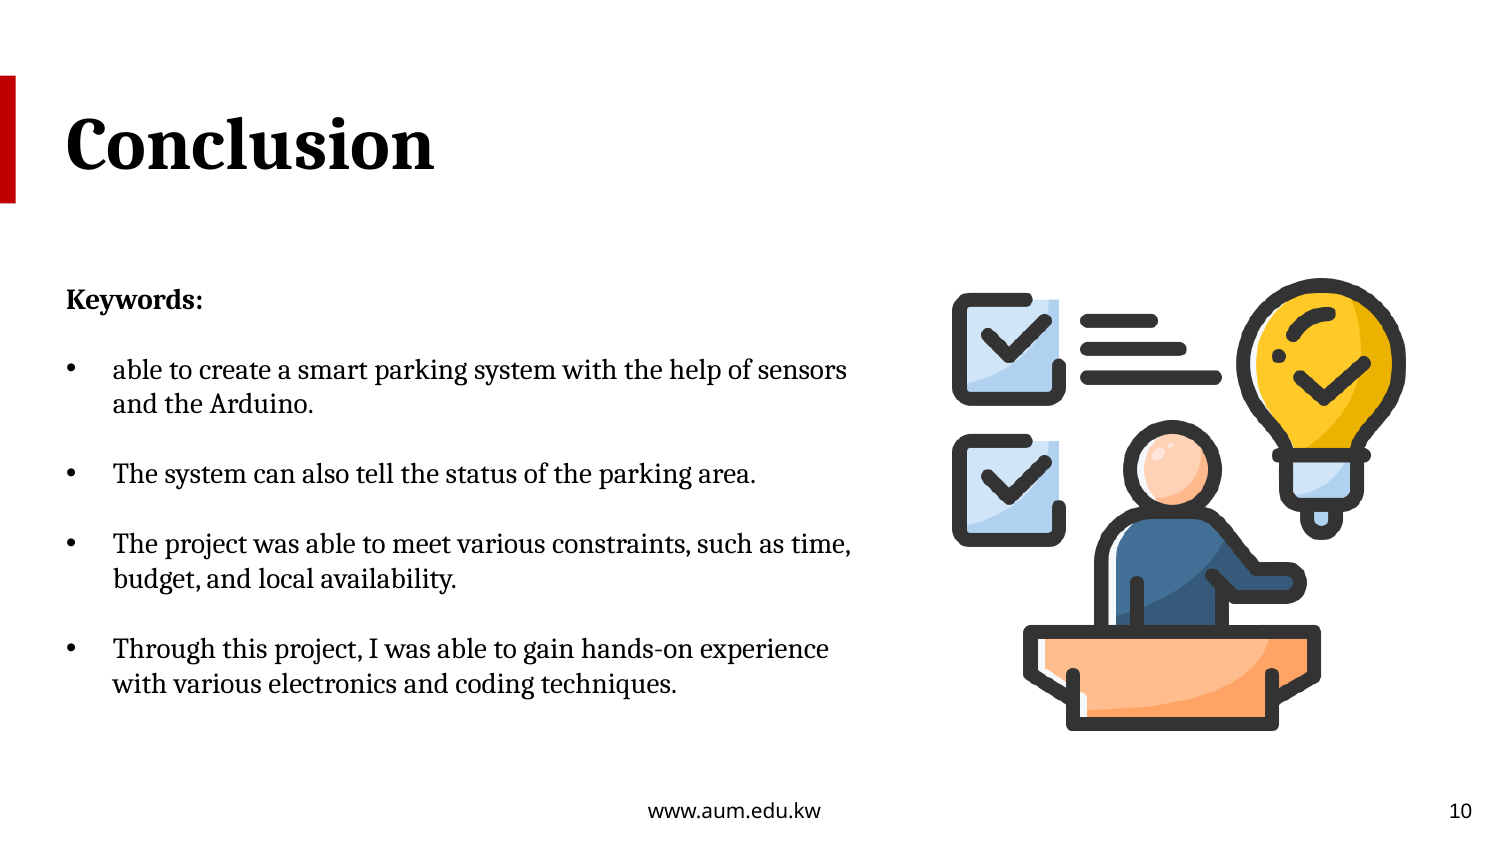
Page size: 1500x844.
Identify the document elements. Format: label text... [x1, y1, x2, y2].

title Conclusion [51, 79, 717, 206]
text_box Keywords: able to create a smart parking system with the help of sensors and the Arduino. The system can also tell the status of the parking area. The project was able to meet various constraints, such as time, budget, and local availability. Through this project, I was able to gain hands-on experience with various electronics and coding techniques. [51, 237, 896, 707]
picture [952, 277, 1406, 732]
